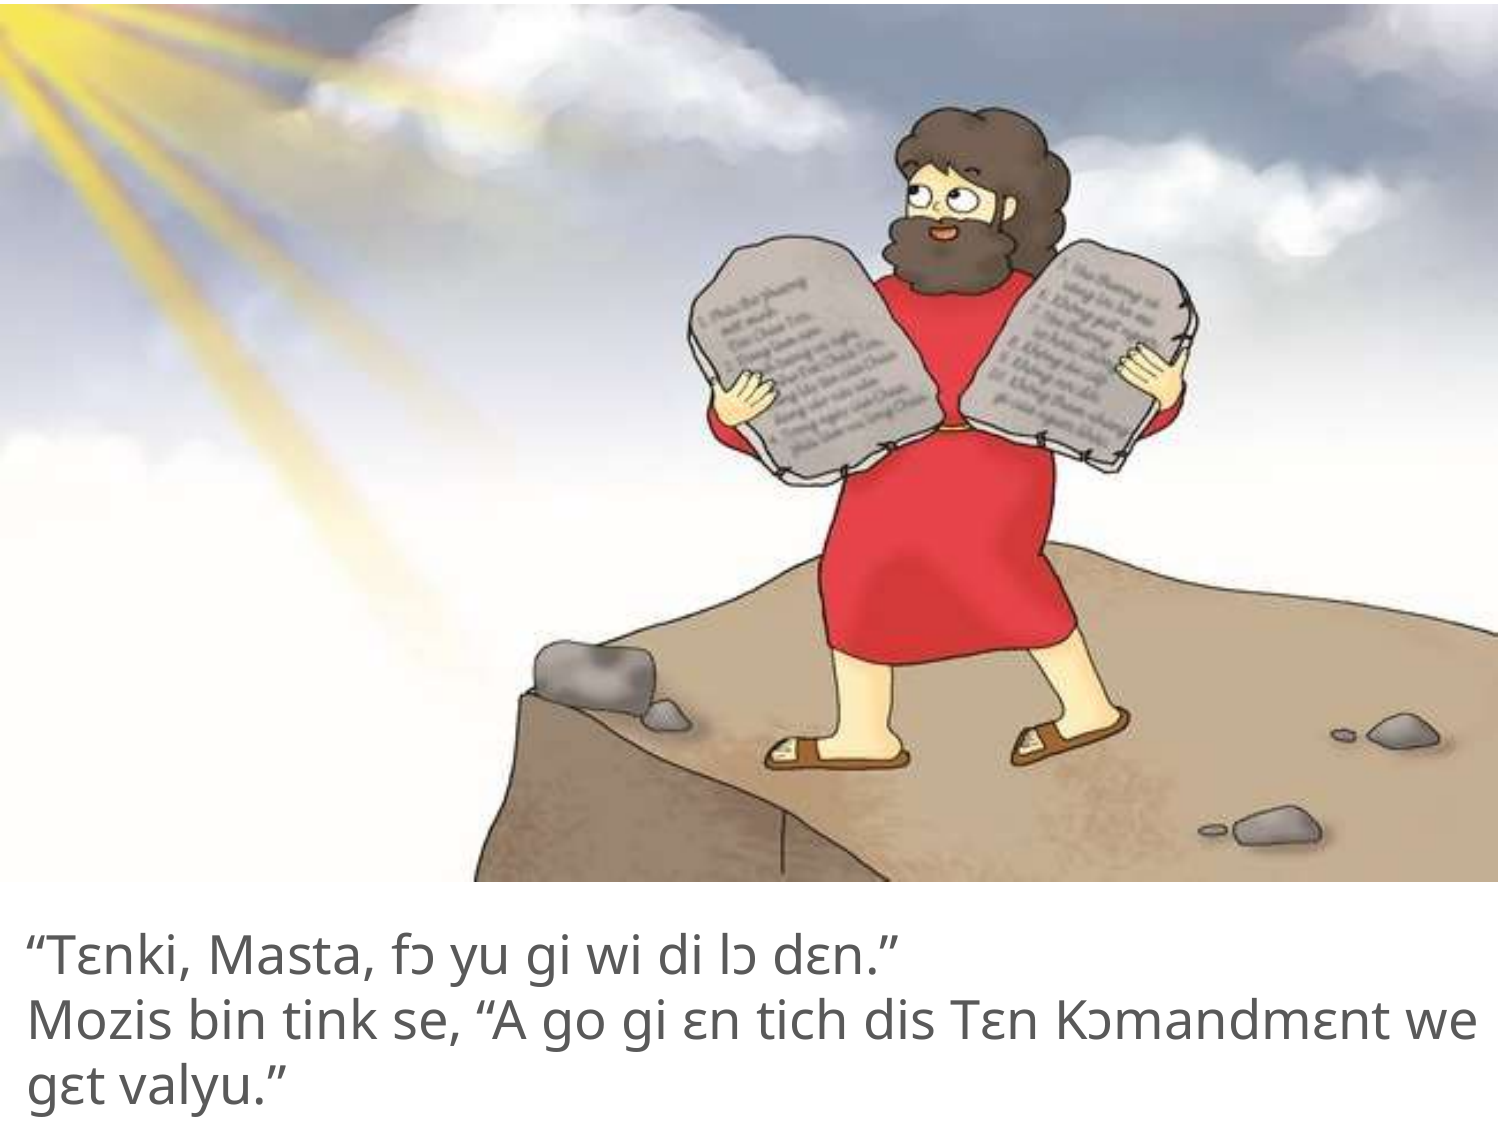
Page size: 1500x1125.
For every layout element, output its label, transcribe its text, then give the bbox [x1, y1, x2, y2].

picture [0, 4, 1498, 882]
text_box “Tɛnki, Masta, fɔ yu gi wi di lɔ dɛn.” Mozis bin tink se, “A go gi ɛn tich dis Tɛn Kɔmandmɛnt we gɛt valyu.” [11, 912, 1498, 1123]
